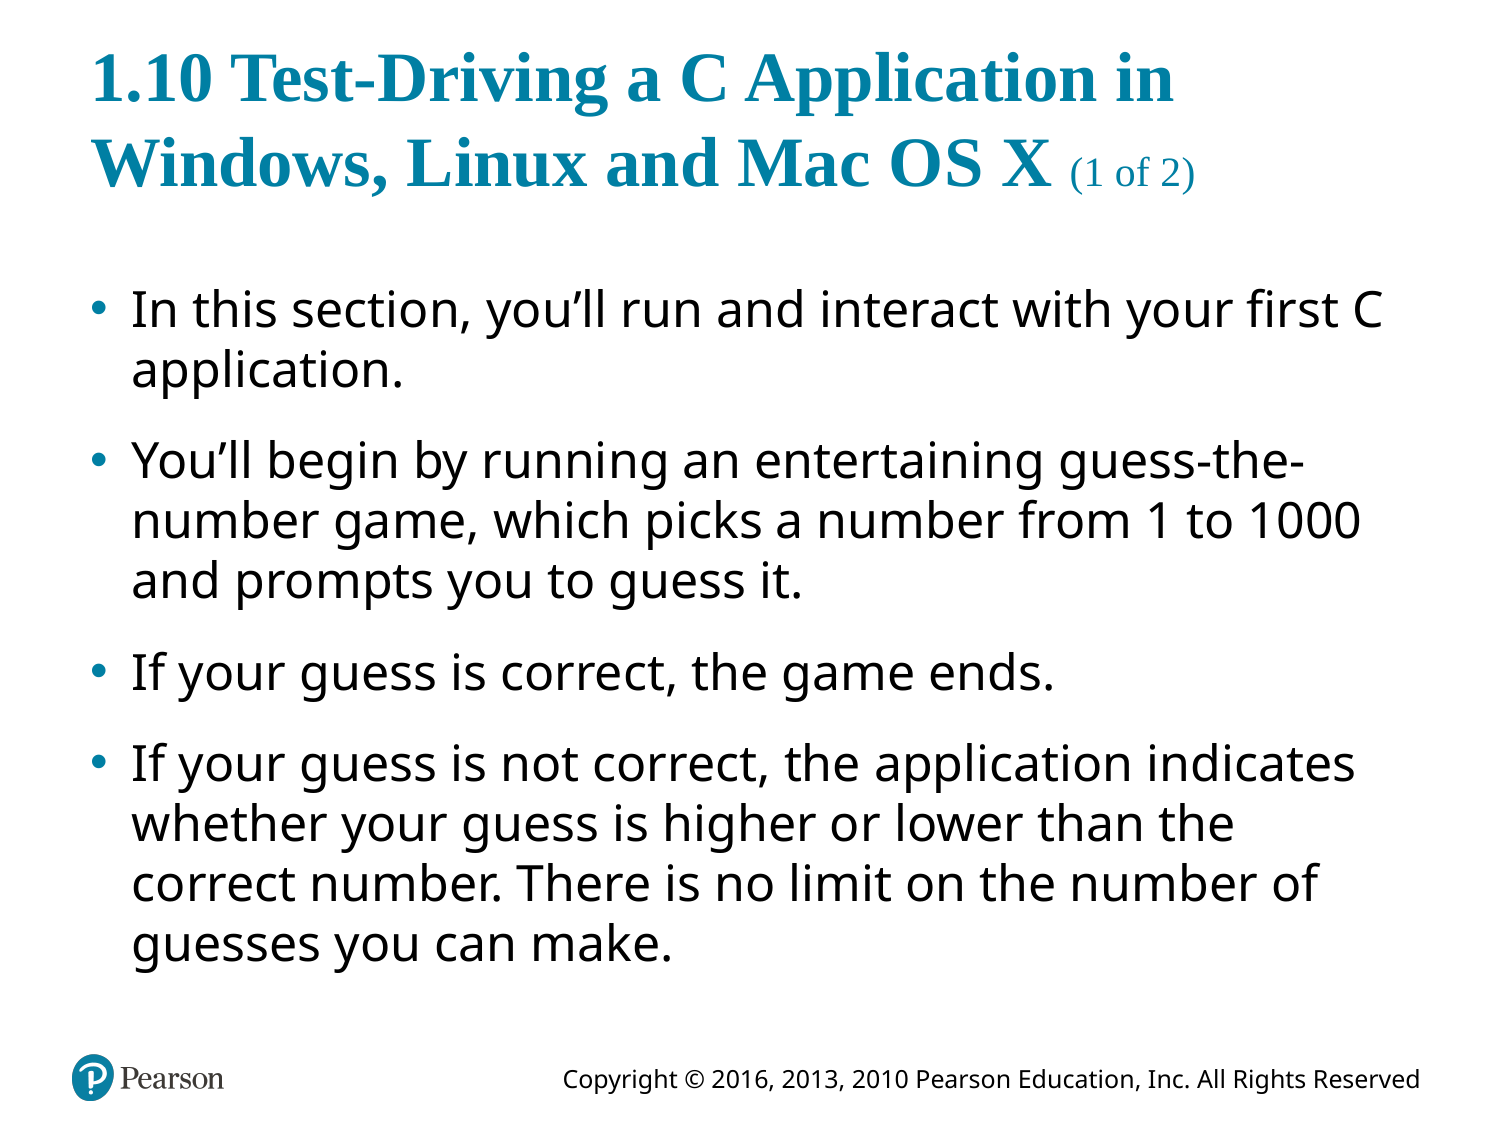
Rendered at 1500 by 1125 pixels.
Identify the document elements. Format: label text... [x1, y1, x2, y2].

picture [80, 1063, 106, 1088]
picture [72, 1087, 83, 1101]
picture [98, 1054, 224, 1101]
picture [72, 1054, 88, 1070]
title 1.10 Test-Driving a C Application in Windows, Linux and Mac O S X (1 of 2) [75, 35, 1425, 216]
list In this section, you’ll run and interact with your first C application. You’ll begin by running an entertaining guess-the-number game, which picks a number from 1 to 1000 and prompts you to guess it. If your guess is correct, the game ends. If your guess is not correct, the application indicates whether your guess is higher or lower than the correct number. There is no limit on the number of guesses you can make. [75, 262, 1425, 1005]
